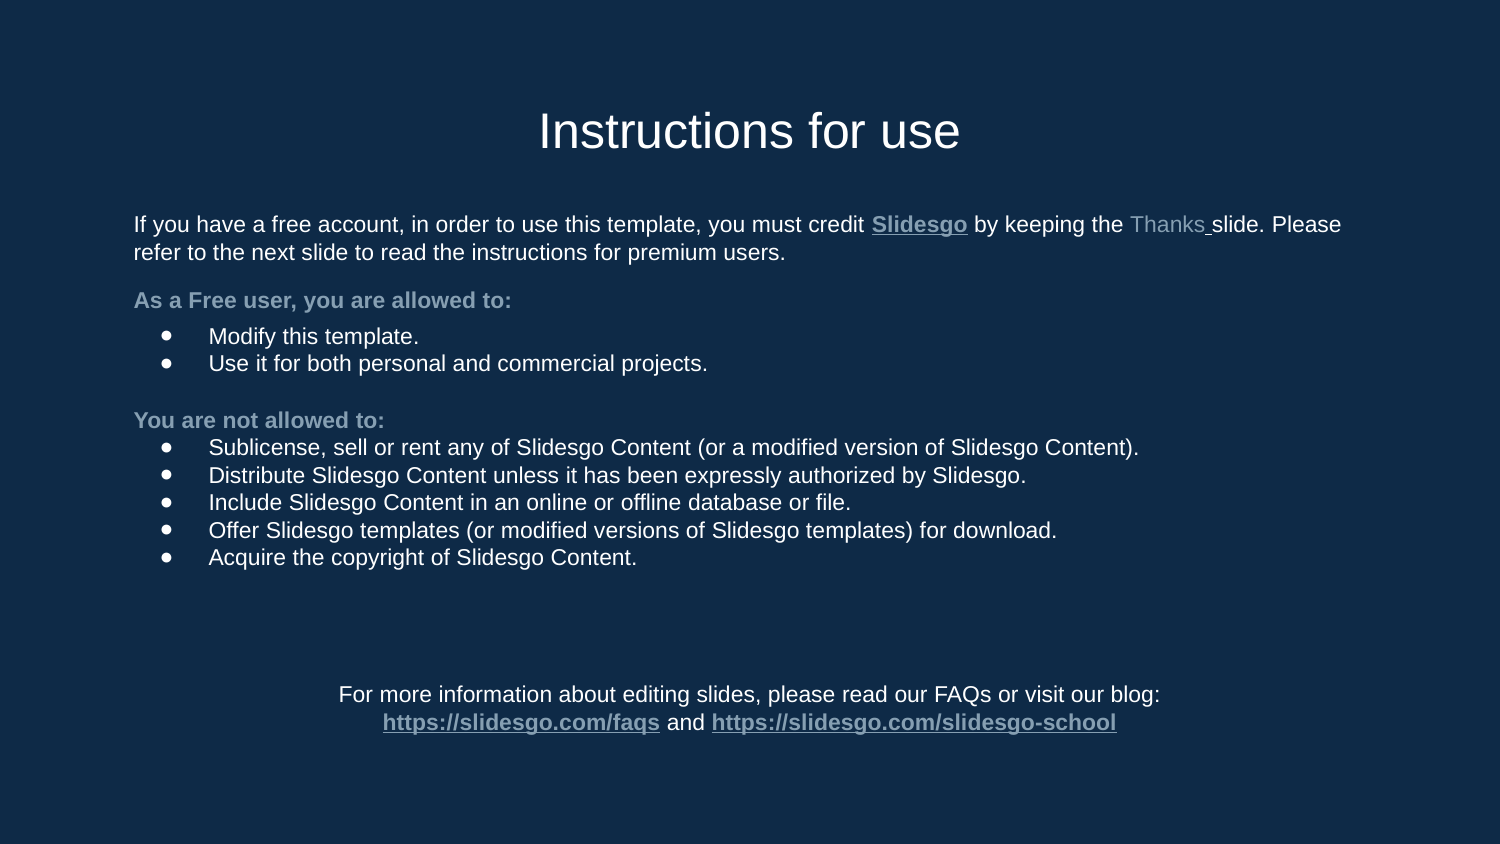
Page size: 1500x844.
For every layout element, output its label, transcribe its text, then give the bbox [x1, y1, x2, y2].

title Instructions for use [118, 83, 1382, 163]
text_box If you have a free account, in order to use this template, you must credit Slidesgo by keeping the Thanks slide. Please refer to the next slide to read the instructions for premium users. As a Free user, you are allowed to: Modify this template. Use it for both personal and commercial projects. You are not allowed to: Sublicense, sell or rent any of Slidesgo Content (or a modified version of Slidesgo Content). Distribute Slidesgo Content unless it has been expressly authorized by Slidesgo. Include Slidesgo Content in an online or offline database or file. Offer Slidesgo templates (or modified versions of Slidesgo templates) for download. Acquire the copyright of Slidesgo Content. For more information about editing slides, please read our FAQs or visit our blog: https://slidesgo.com/faqs and https://slidesgo.com/slidesgo-school [118, 194, 1382, 760]
